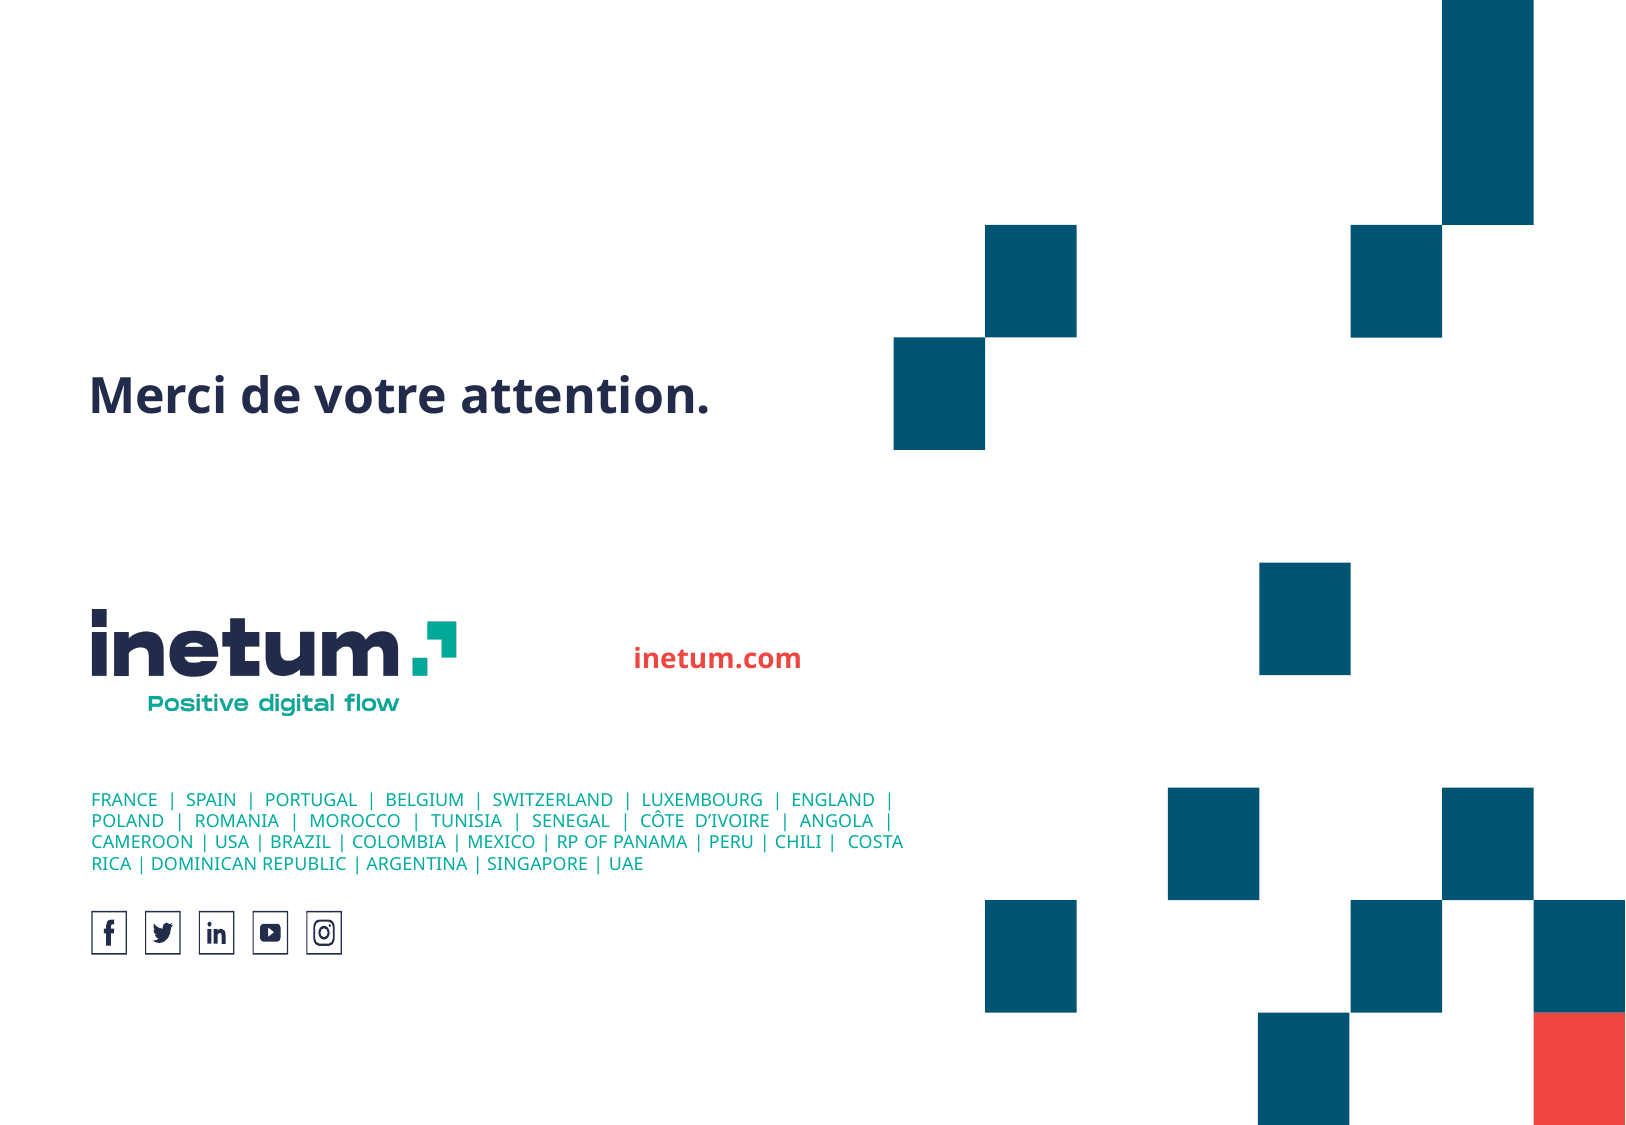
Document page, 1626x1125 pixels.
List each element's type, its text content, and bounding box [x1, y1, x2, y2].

picture [91, 609, 457, 716]
text_box Merci de votre attention. [73, 356, 957, 431]
